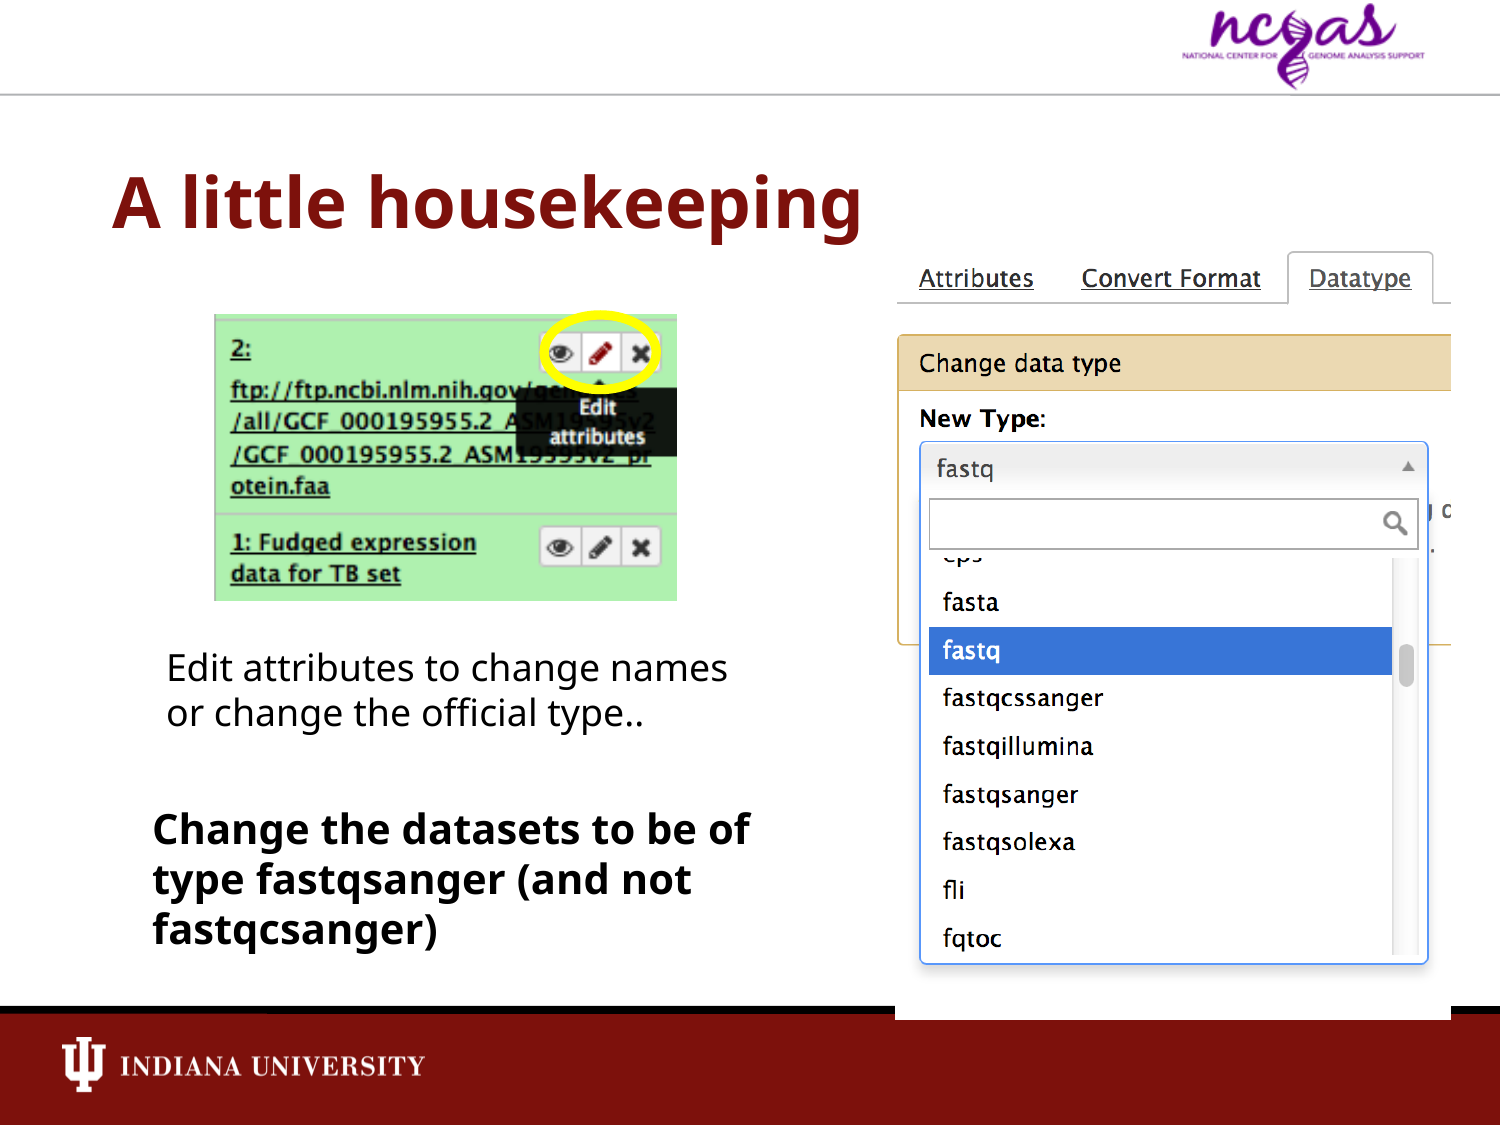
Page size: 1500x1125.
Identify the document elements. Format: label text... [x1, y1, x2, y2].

title A little housekeeping [97, 150, 1486, 271]
text_box Change the datasets to be of type fastqsanger (and not fastqcsanger) [137, 795, 789, 961]
picture [1171, 2, 1435, 92]
picture [214, 314, 678, 601]
picture [895, 237, 1451, 1021]
picture [62, 1037, 425, 1098]
text_box Edit attributes to change names or change the official type.. [151, 636, 789, 741]
